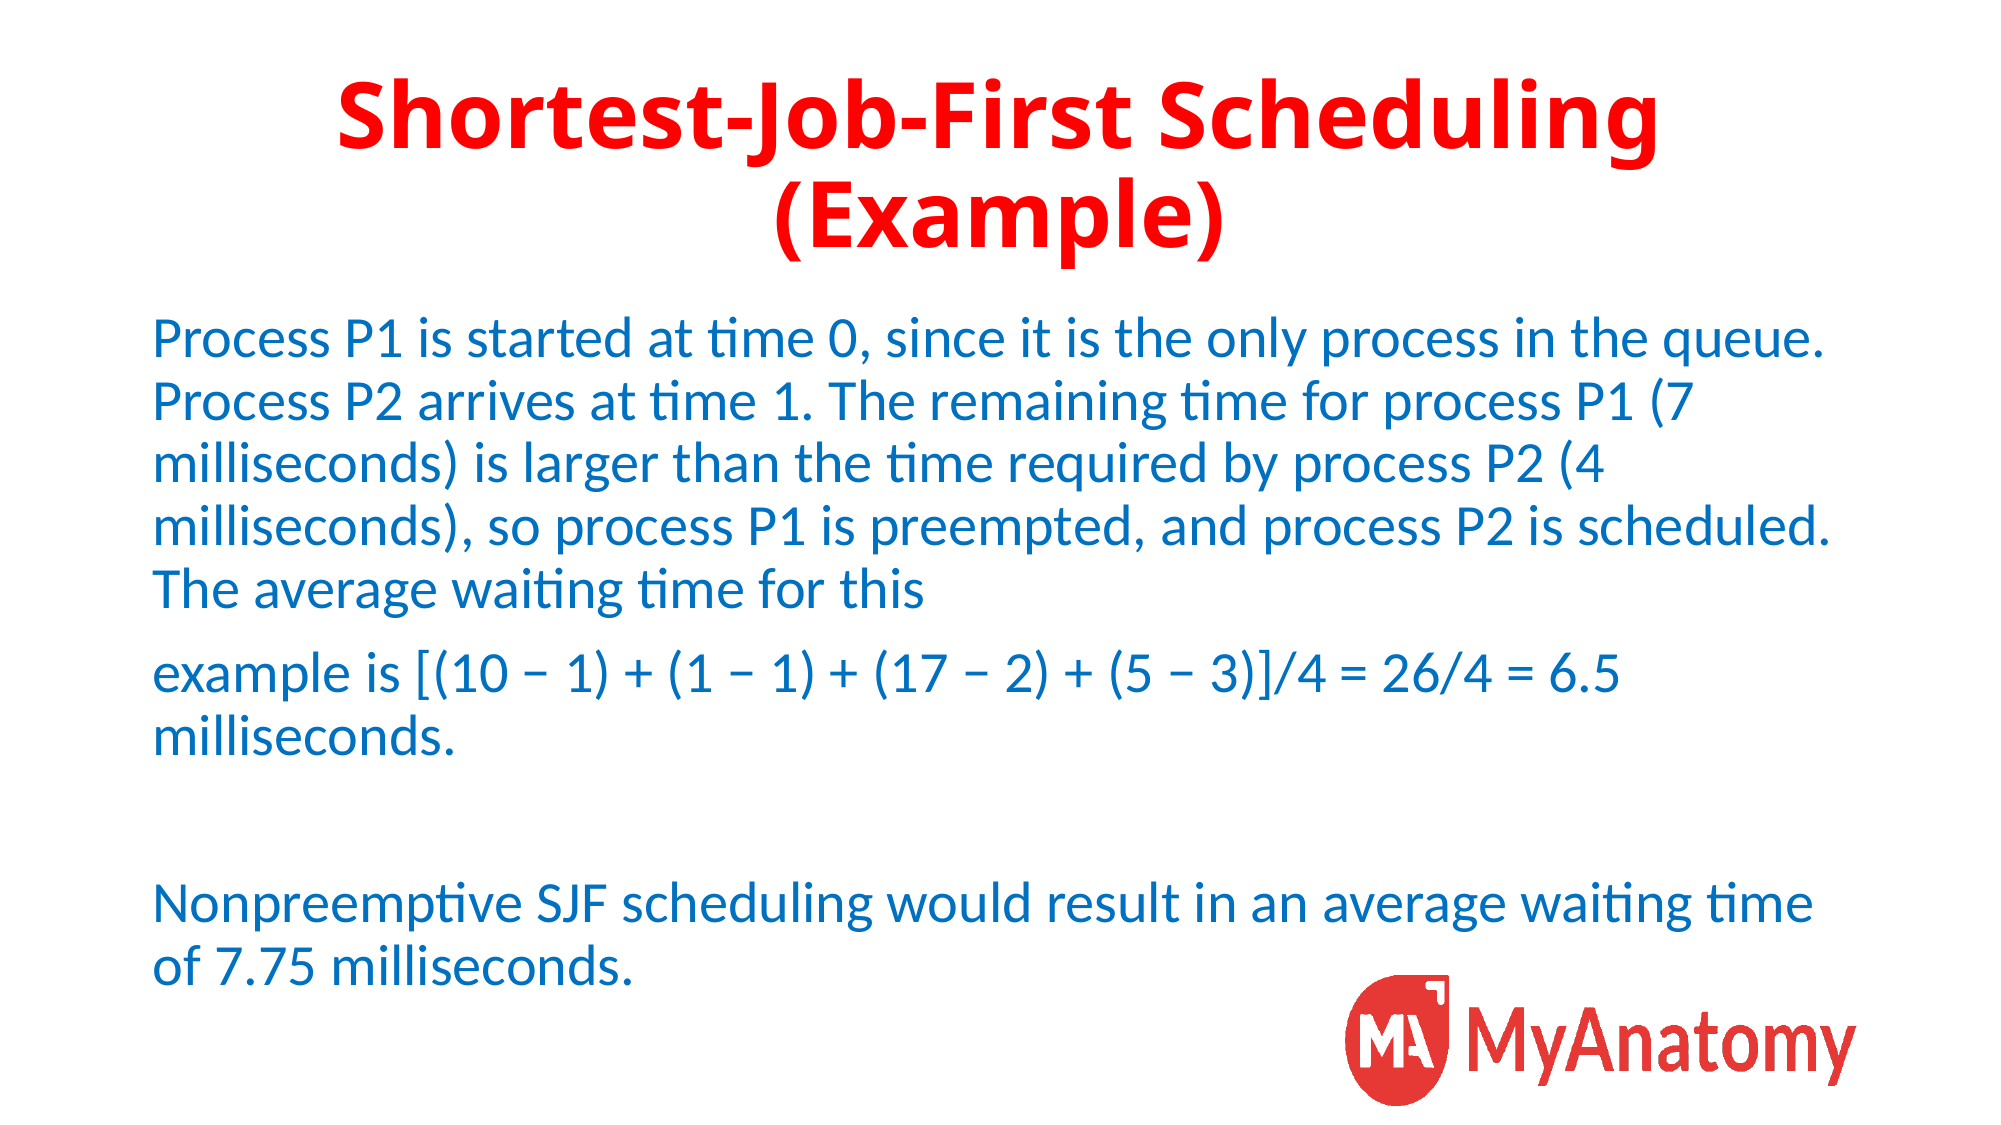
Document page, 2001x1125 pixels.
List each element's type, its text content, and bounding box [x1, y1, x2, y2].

title Shortest-Job-First Scheduling (Example) [137, 59, 1863, 278]
picture [1337, 1014, 1863, 1125]
list Process P1 is started at time 0, since it is the only process in the queue. Process P2 arrives at time 1. The remaining time for process P1 (7 milliseconds) is larger than the time required by process P2 (4 milliseconds), so process P1 is preempted, and process P2 is scheduled. The average waiting time for this example is [(10 − 1) + (1 − 1) + (17 − 2) + (5 − 3)]/4 = 26/4 = 6.5 milliseconds. Nonpreemptive SJF scheduling would result in an average waiting time of 7.75 milliseconds. [137, 299, 1863, 1014]
